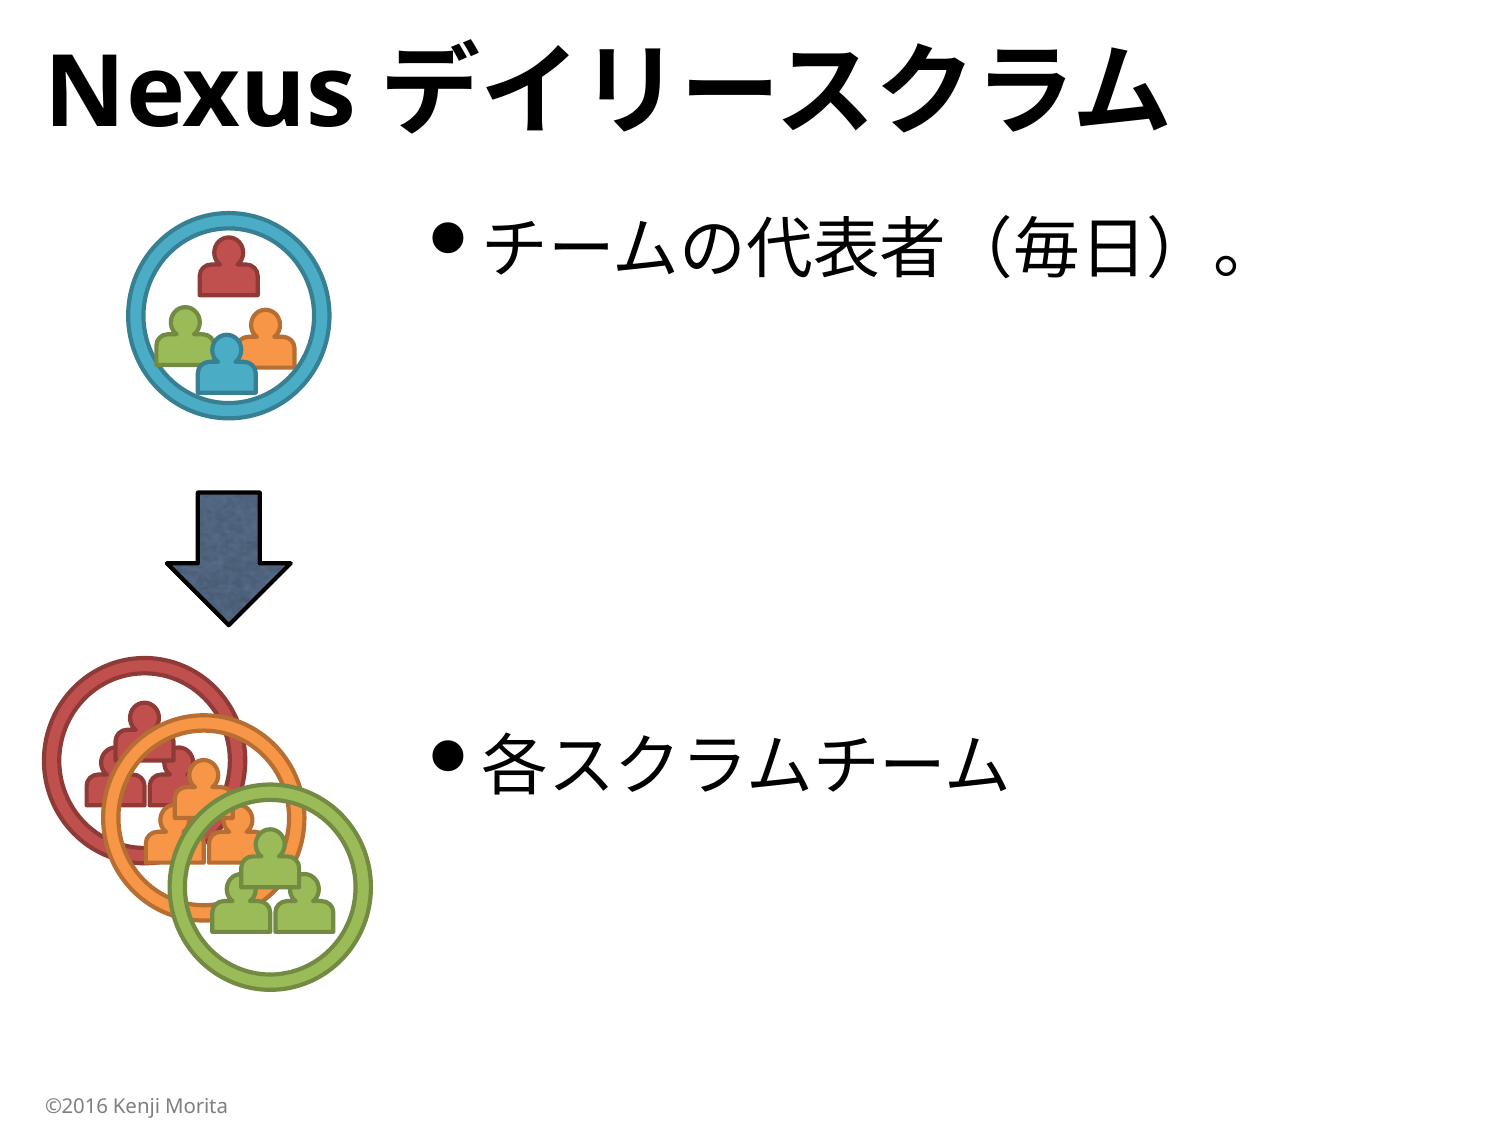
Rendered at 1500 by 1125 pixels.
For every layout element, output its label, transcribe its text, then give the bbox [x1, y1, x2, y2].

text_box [43, 657, 246, 864]
list チームの代表者（毎日）。 各スクラムチーム [417, 200, 1459, 1059]
title Nexusデイリースクラム [39, 4, 1459, 168]
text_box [169, 784, 372, 991]
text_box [127, 212, 330, 419]
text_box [102, 715, 305, 921]
text_box [166, 492, 291, 626]
